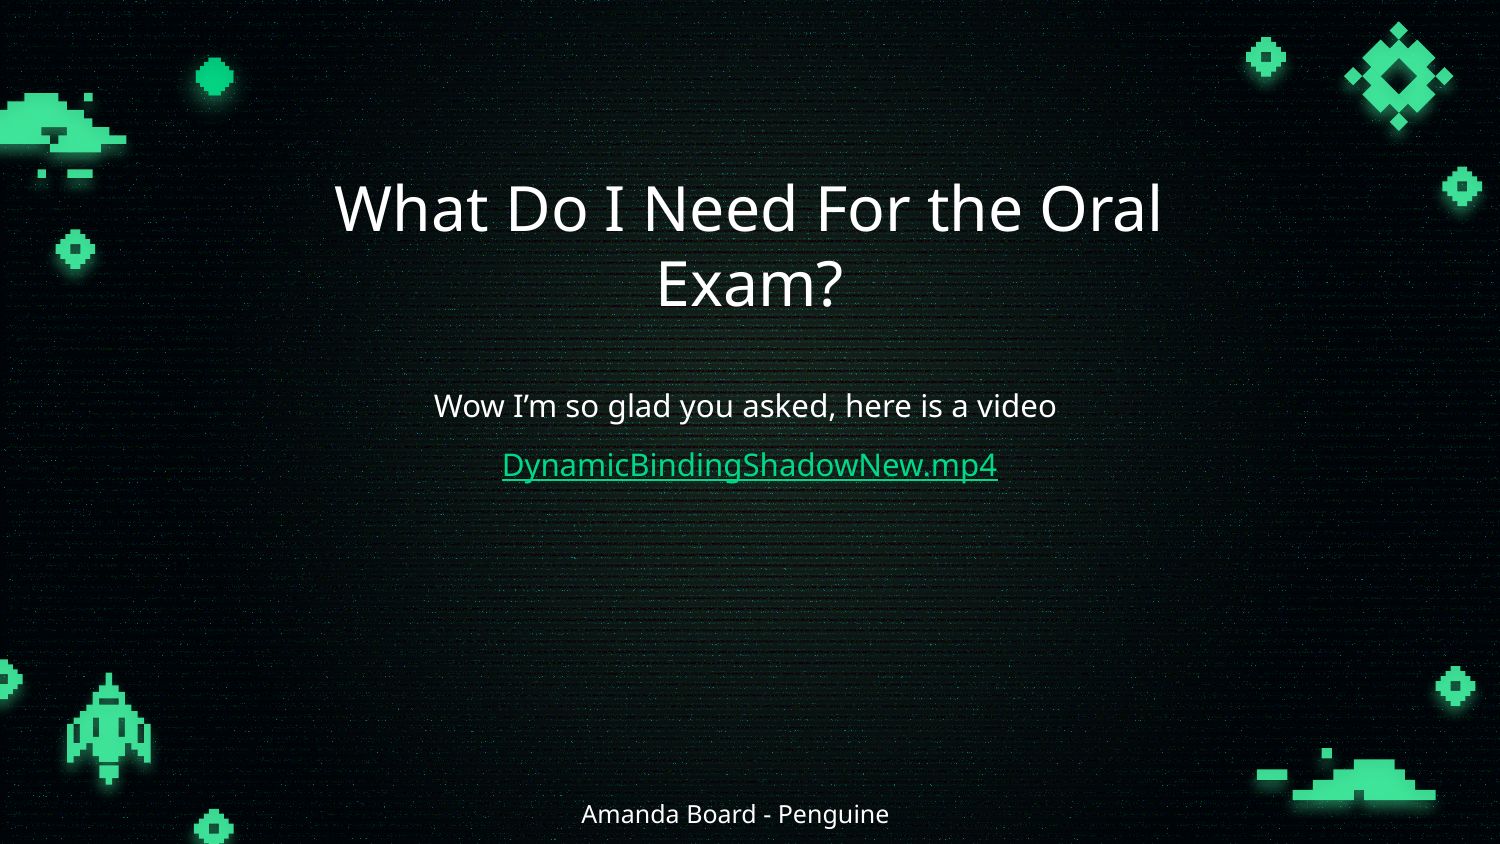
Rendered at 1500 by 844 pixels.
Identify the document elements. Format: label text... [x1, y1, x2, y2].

title What Do I Need For the Oral Exam? [249, 155, 1251, 335]
subtitle Wow I’m so glad you asked, here is a video DynamicBindingShadowNew.mp4 [366, 371, 1134, 489]
text_box Amanda Board - Penguine [566, 783, 1059, 844]
picture [0, 0, 1500, 844]
